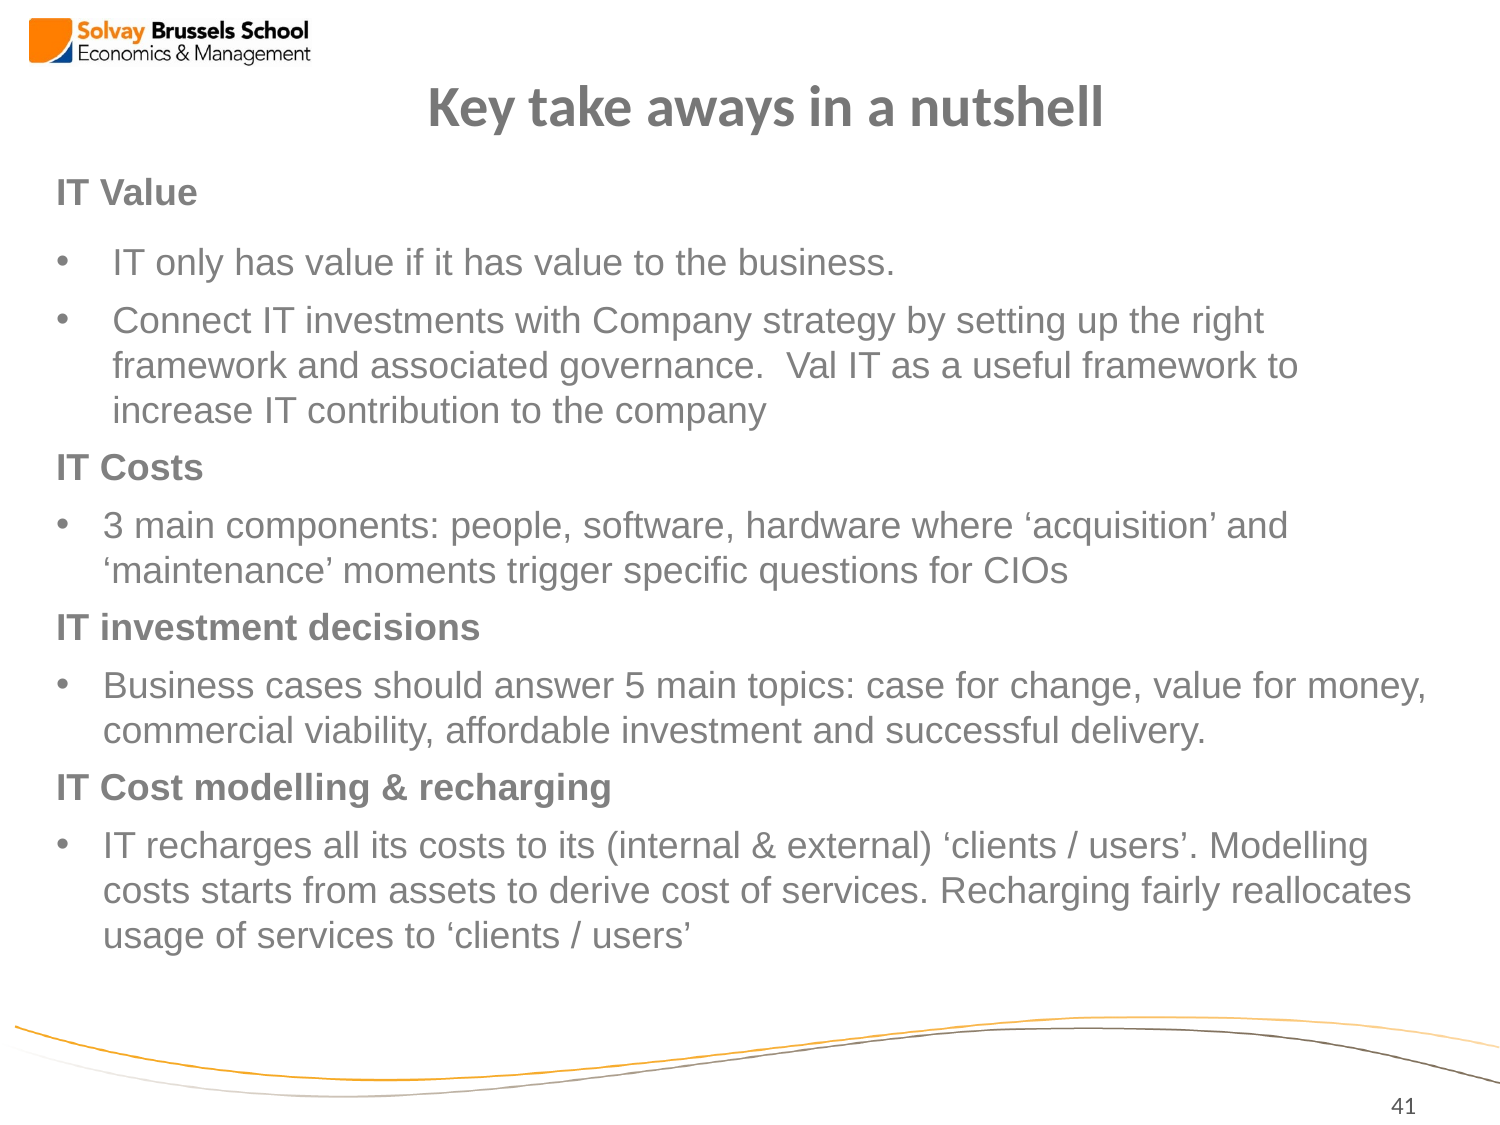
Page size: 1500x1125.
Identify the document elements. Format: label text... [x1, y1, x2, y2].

slide_number 41 [1376, 1082, 1489, 1114]
picture [29, 18, 96, 67]
text_box Key take aways in a nutshell [96, 0, 1452, 146]
picture [0, 1008, 1500, 1106]
text_box IT Value IT only has value if it has value to the business. Connect IT investments with Company strategy by setting up the right framework and associated governance. Val IT as a useful framework to increase IT contribution to the company IT Costs 3 main components: people, software, hardware where ‘acquisition’ and ‘maintenance’ moments trigger specific questions for CIOs IT investment decisions Business cases should answer 5 main topics: case for change, value for money, commercial viability, affordable investment and successful delivery. IT Cost modelling & recharging IT recharges all its costs to its (internal & external) ‘clients / users’. Modelling costs starts from assets to derive cost of services. Recharging fairly reallocates usage of services to ‘clients / users’ [41, 160, 1464, 397]
